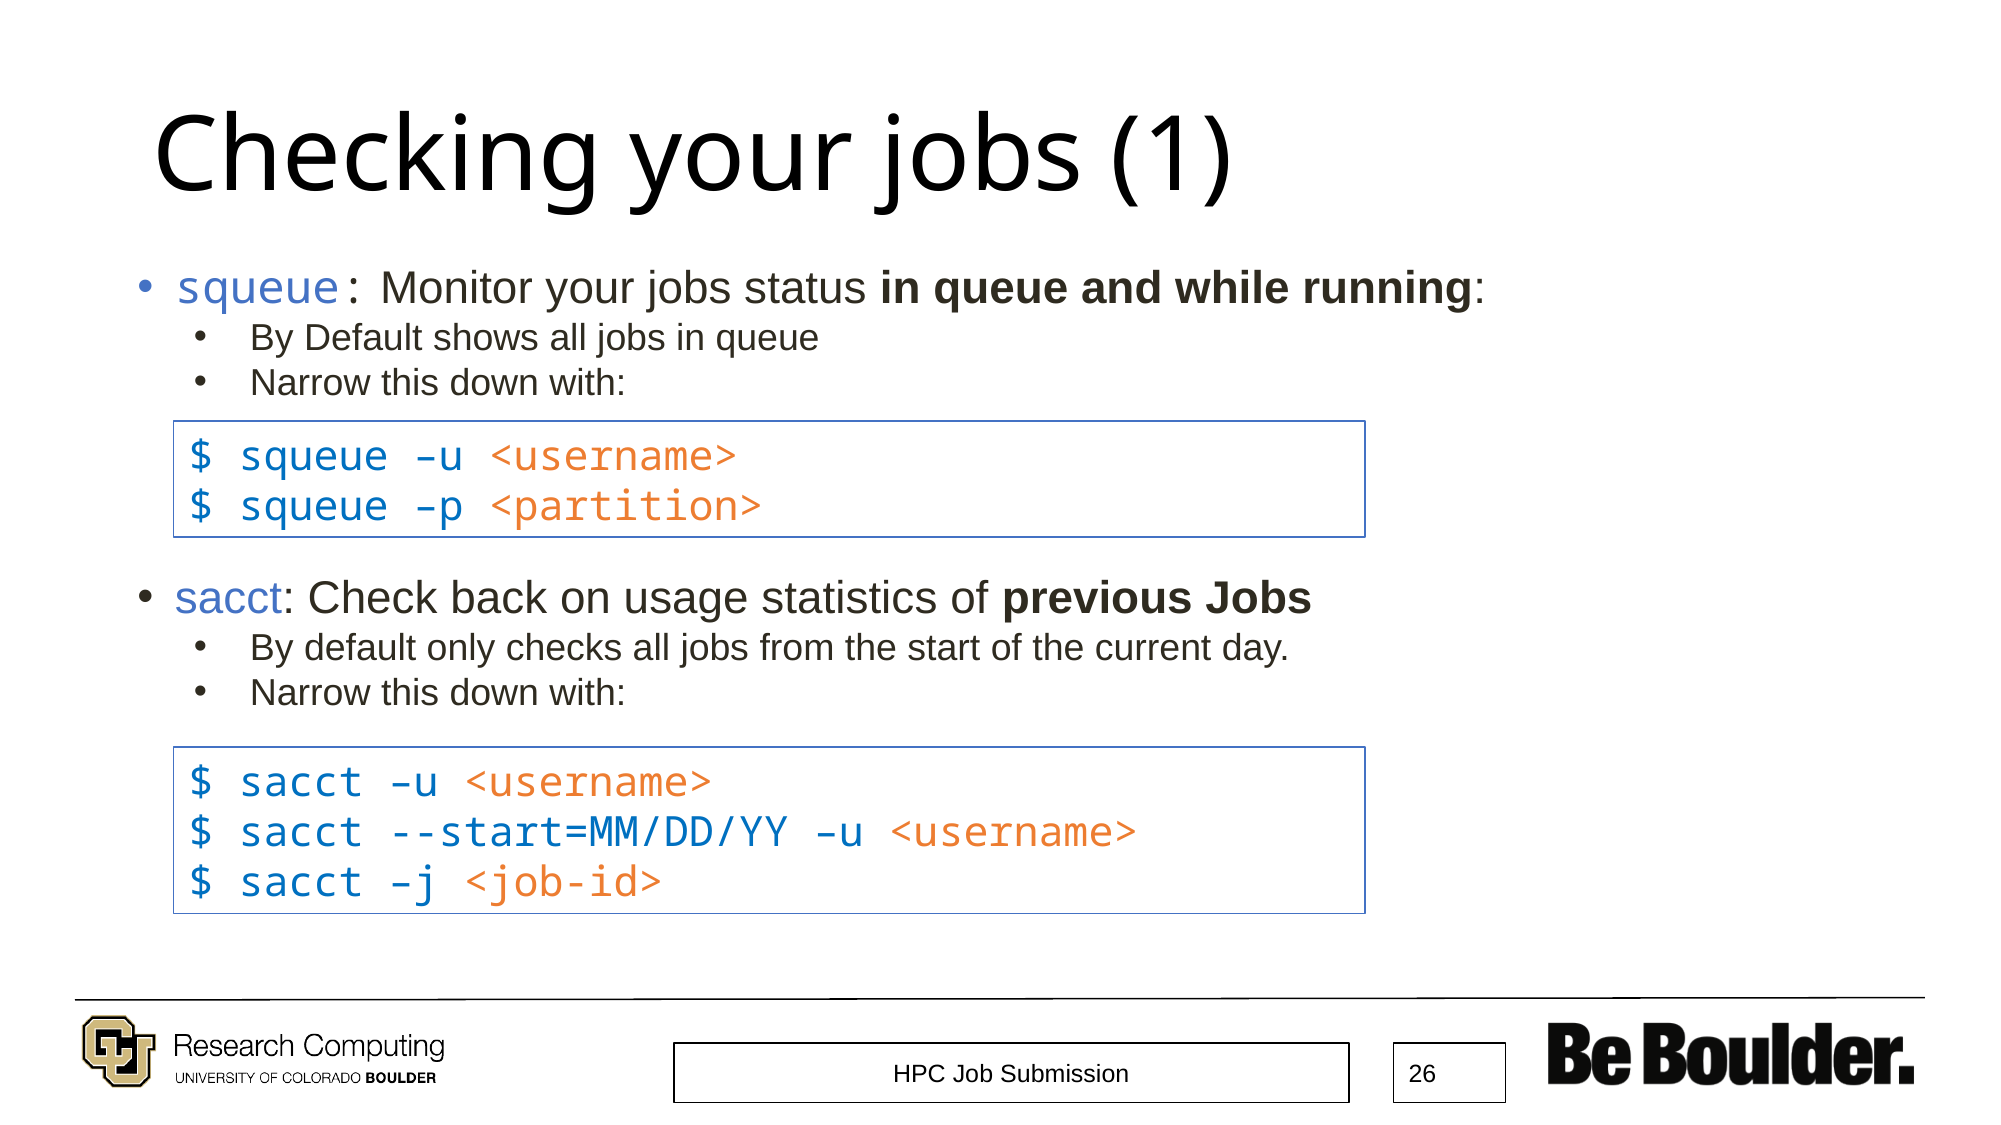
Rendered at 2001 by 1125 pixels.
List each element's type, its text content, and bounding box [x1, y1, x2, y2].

slide_number 26 [1393, 1042, 1506, 1103]
title Checking your jobs (1) [137, 48, 1863, 266]
text_box $ squeue –u <username> $ squeue –p <partition> [173, 420, 1366, 538]
list squeue: Monitor your jobs status in queue and while running: By Default shows all jobs in queue Narrow this down with: sacct: Check back on usage statistics of previous Jobs By default only checks all jobs from the start of the current day. Narrow this down with: [122, 250, 1764, 903]
text_box $ sacct –u <username> $ sacct --start=MM/DD/YY –u <username> $ sacct –j <job-id> [173, 747, 1366, 914]
footer HPC Job Submission [673, 1042, 1350, 1103]
picture [81, 1015, 444, 1088]
picture [1524, 1015, 1938, 1088]
